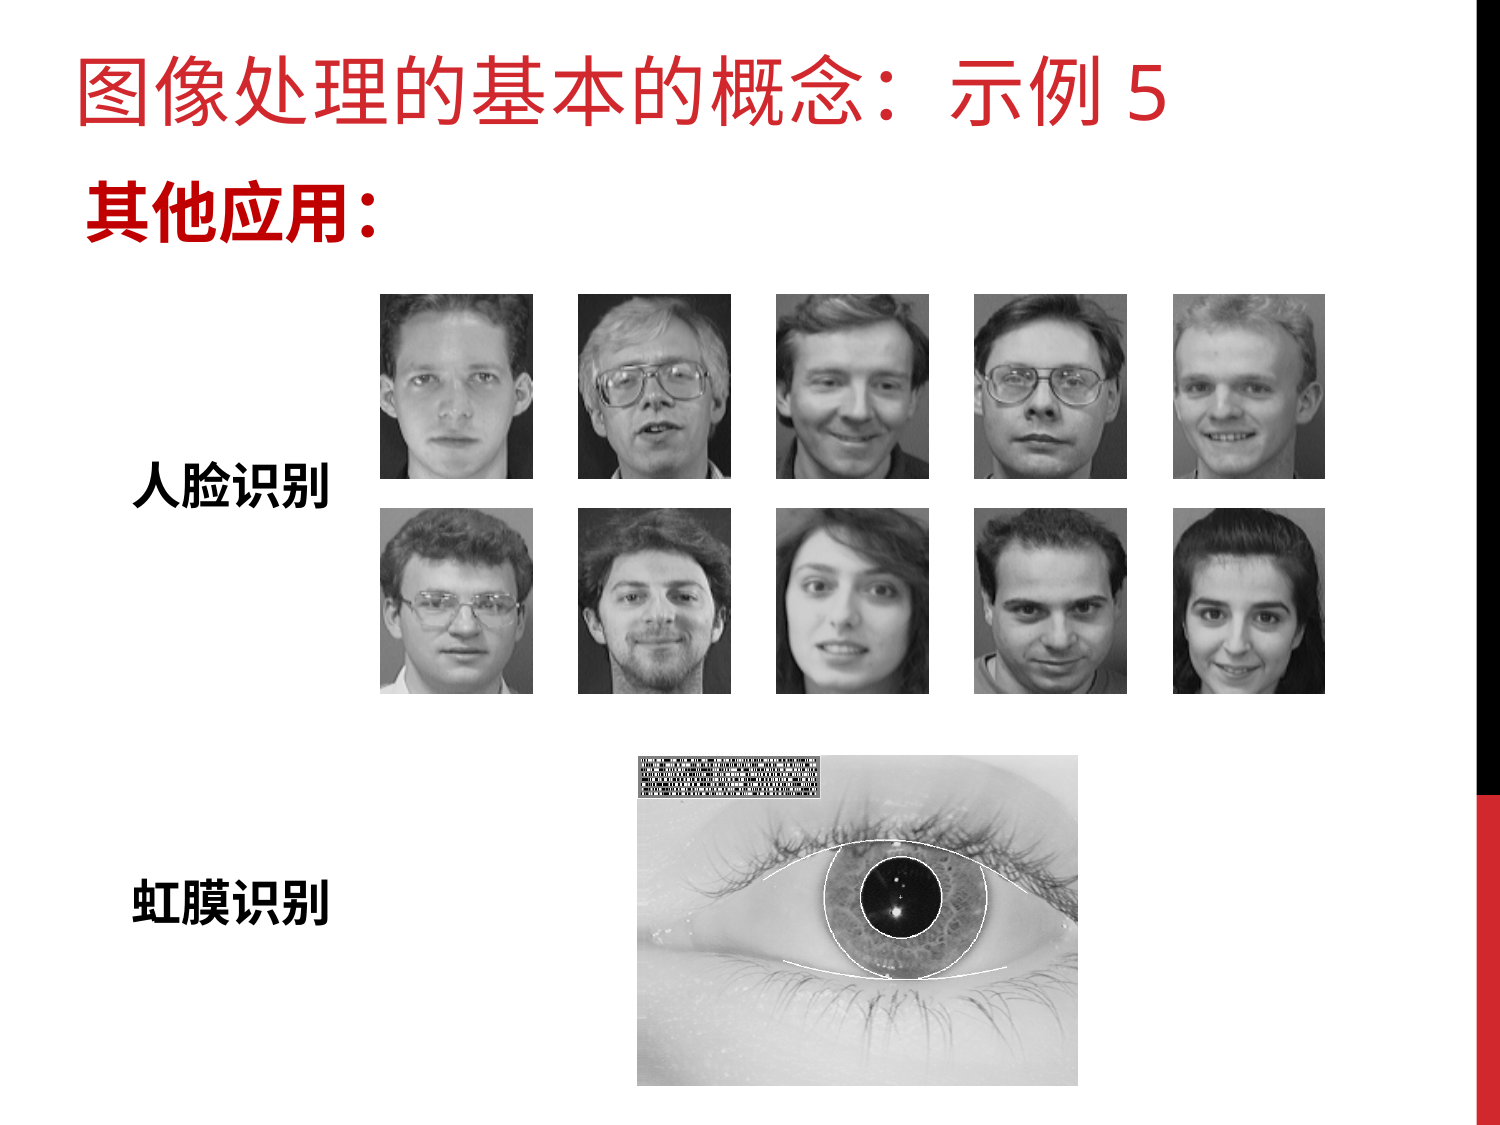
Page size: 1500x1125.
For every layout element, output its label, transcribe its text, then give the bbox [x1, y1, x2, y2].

text_box 虹膜识别 [116, 863, 357, 939]
text_box 人脸识别 [116, 447, 357, 522]
picture [636, 754, 1079, 1087]
text_box 图像处理的基本的概念：示例5 [59, 36, 1476, 212]
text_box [379, 293, 1326, 694]
text_box 其他应用： [69, 163, 458, 259]
